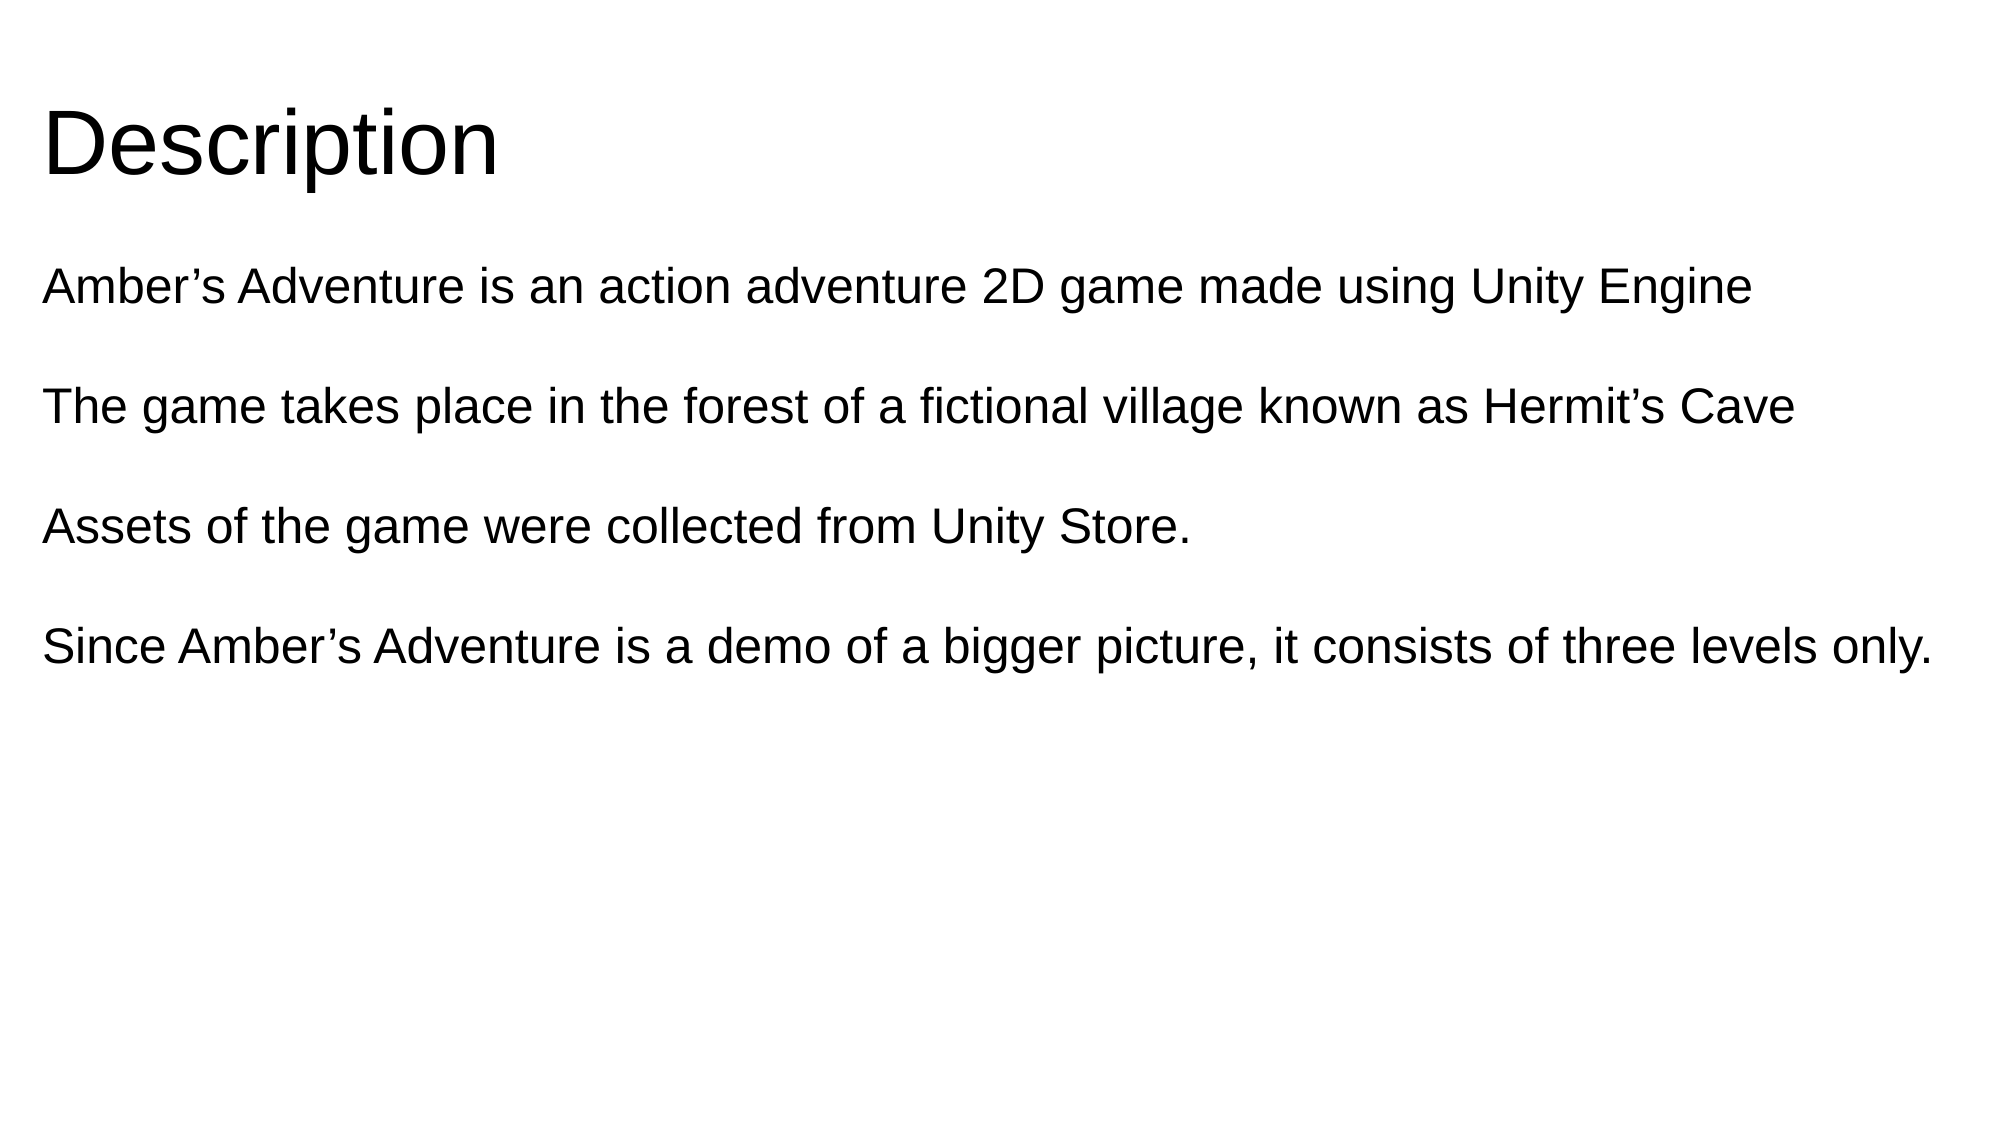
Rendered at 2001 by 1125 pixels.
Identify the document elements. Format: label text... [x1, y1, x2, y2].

subtitle Description Amber’s Adventure is an action adventure 2D game made using Unity Engine The game takes place in the forest of a fictional village known as Hermit’s Cave Assets of the game were collected from Unity Store. Since Amber’s Adventure is a demo of a bigger picture, it consists of three levels only. [27, 75, 1973, 1043]
